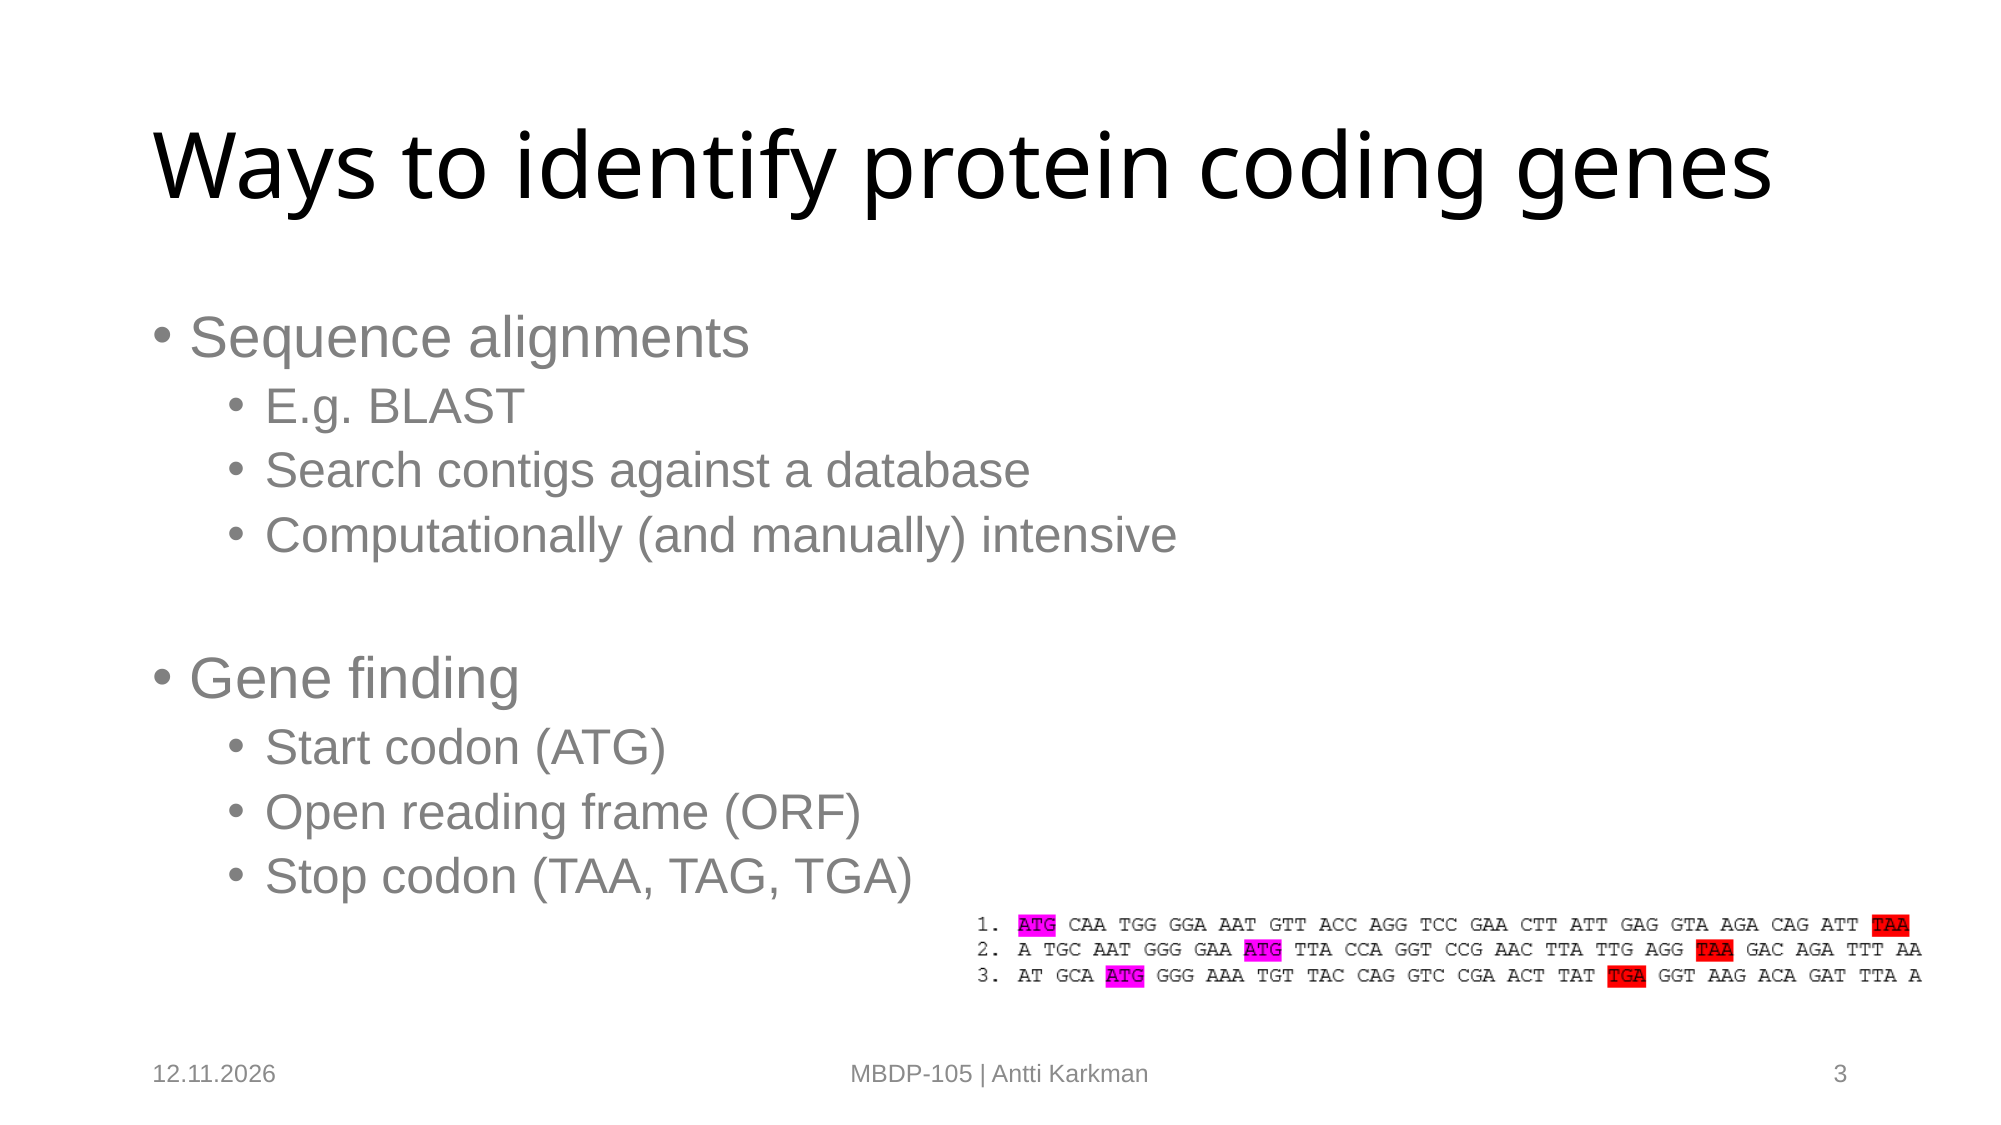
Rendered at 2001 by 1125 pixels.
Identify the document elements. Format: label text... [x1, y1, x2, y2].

picture [951, 901, 1952, 1004]
slide_number 3 [1412, 1042, 1863, 1103]
list Sequence alignments E.g. BLAST Search contigs against a database Computationally (and manually) intensive Gene finding Start codon (ATG) Open reading frame (ORF) Stop codon (TAA, TAG, TGA) [137, 299, 1863, 1014]
footer MBDP-105 | Antti Karkman [662, 1042, 1338, 1103]
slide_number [137, 1042, 588, 1103]
title Ways to identify protein coding genes [137, 59, 1863, 278]
